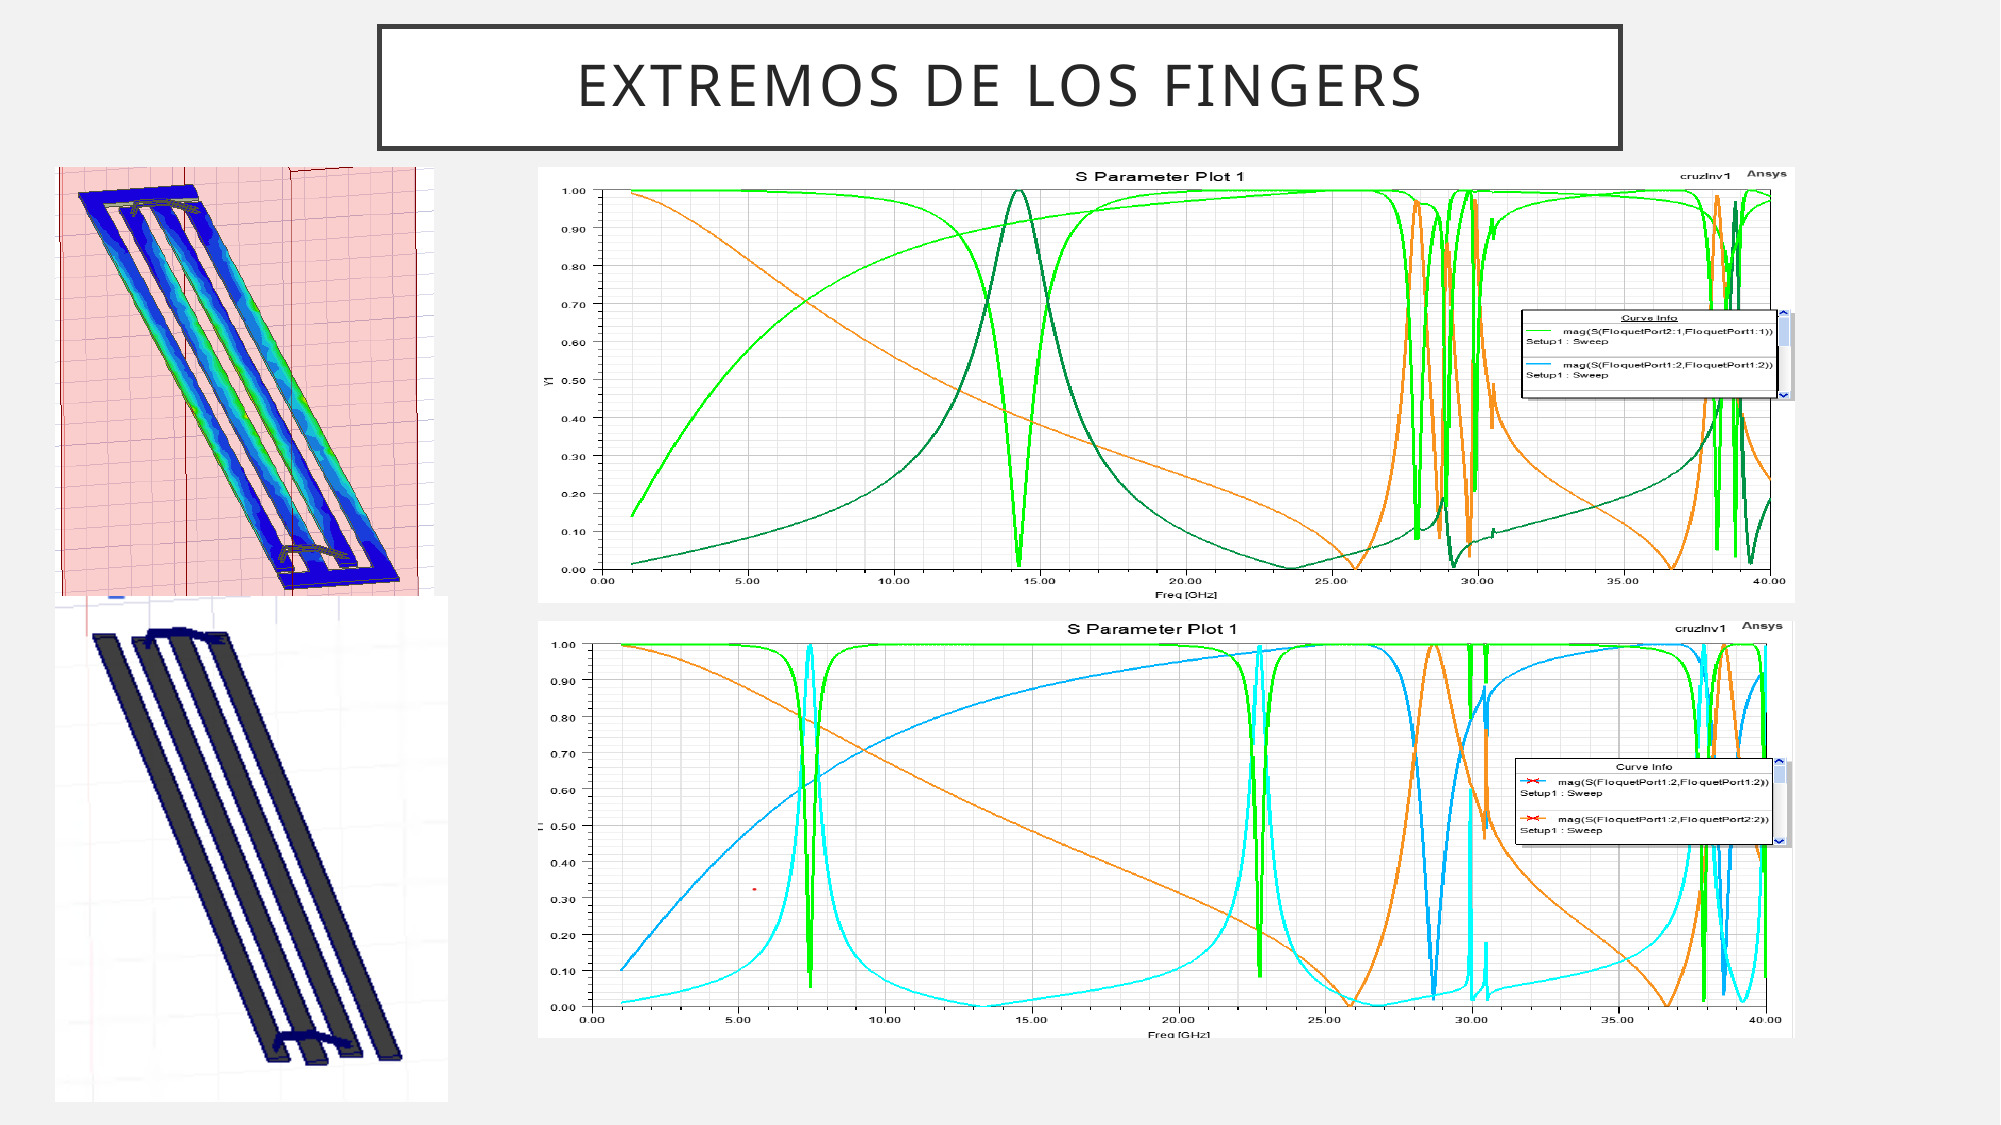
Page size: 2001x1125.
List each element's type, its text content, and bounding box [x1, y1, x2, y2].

picture [538, 167, 1795, 603]
picture [55, 167, 448, 1102]
title Extremos de los fingers [377, 24, 1623, 151]
picture [538, 621, 1795, 1038]
